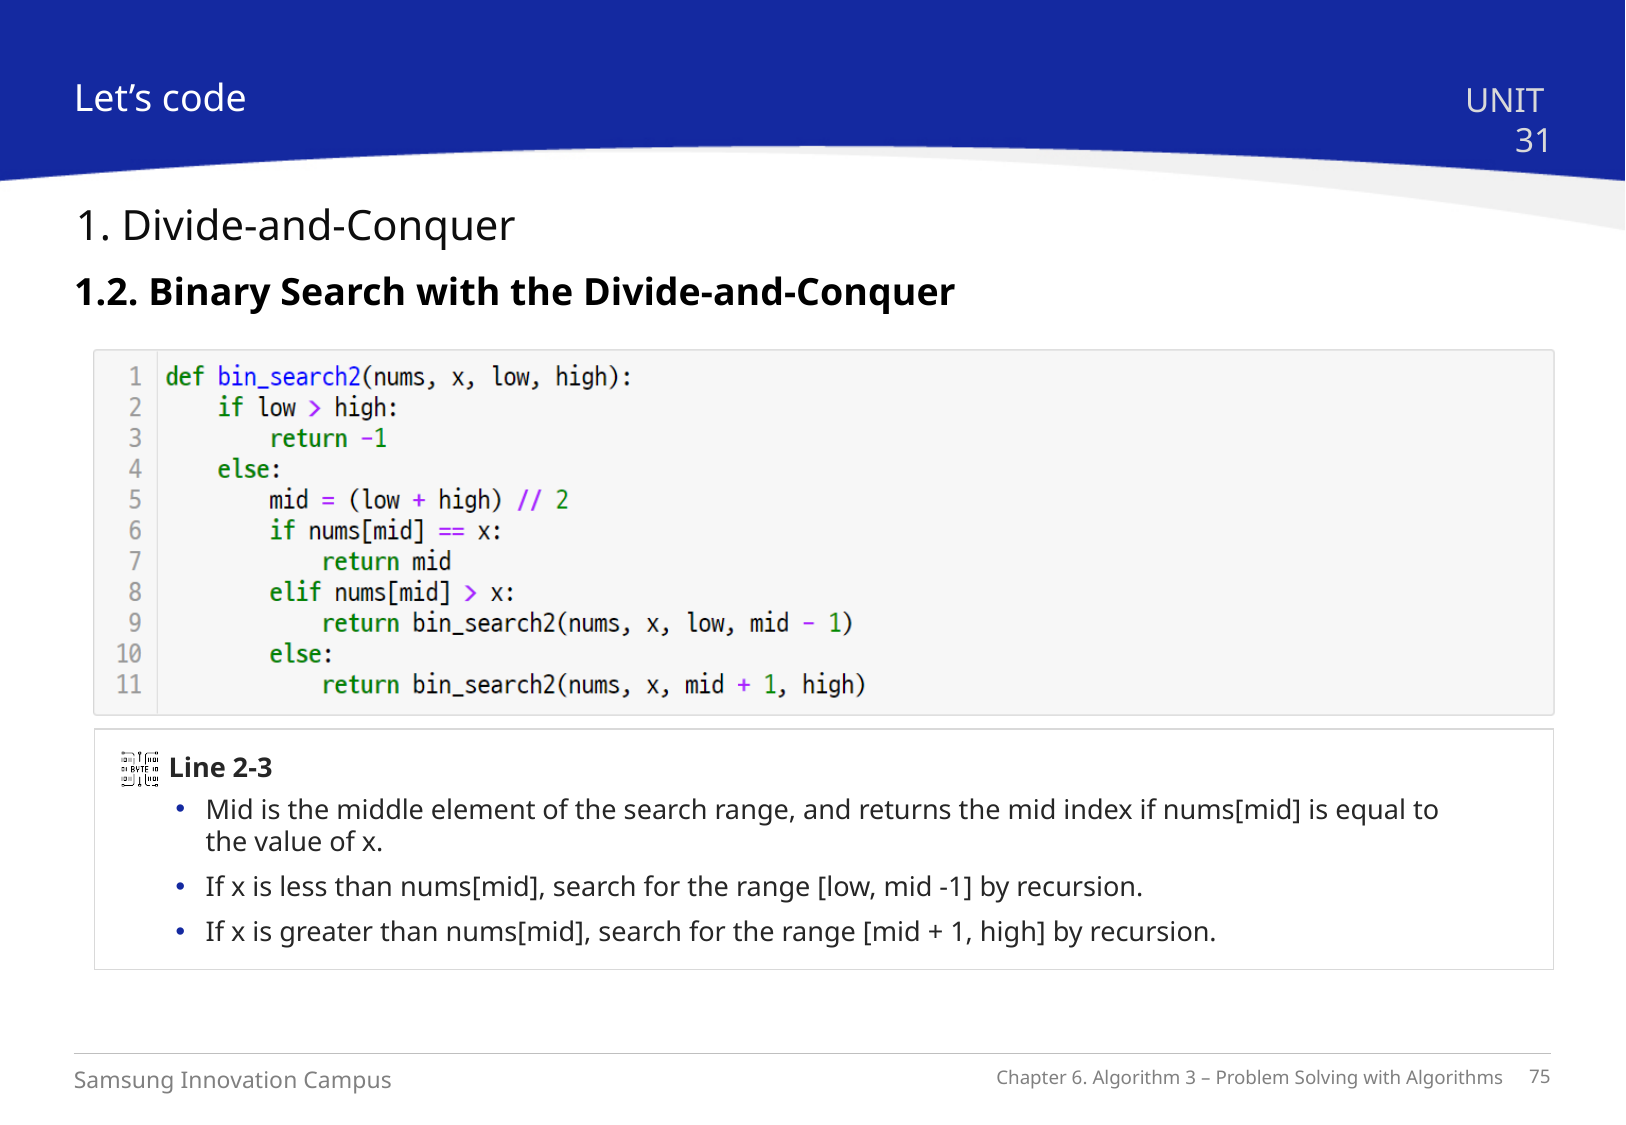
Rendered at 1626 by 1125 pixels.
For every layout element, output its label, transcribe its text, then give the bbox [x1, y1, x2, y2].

text_box Let’s code [73, 73, 981, 120]
picture [0, 0, 1625, 1125]
text_box 1.2. Binary Search with the Divide-and-Conquer [59, 260, 1102, 320]
text_box 1. Divide-and-Conquer [75, 198, 1554, 250]
text_box UNIT 31 [1422, 78, 1554, 159]
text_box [94, 728, 1554, 970]
